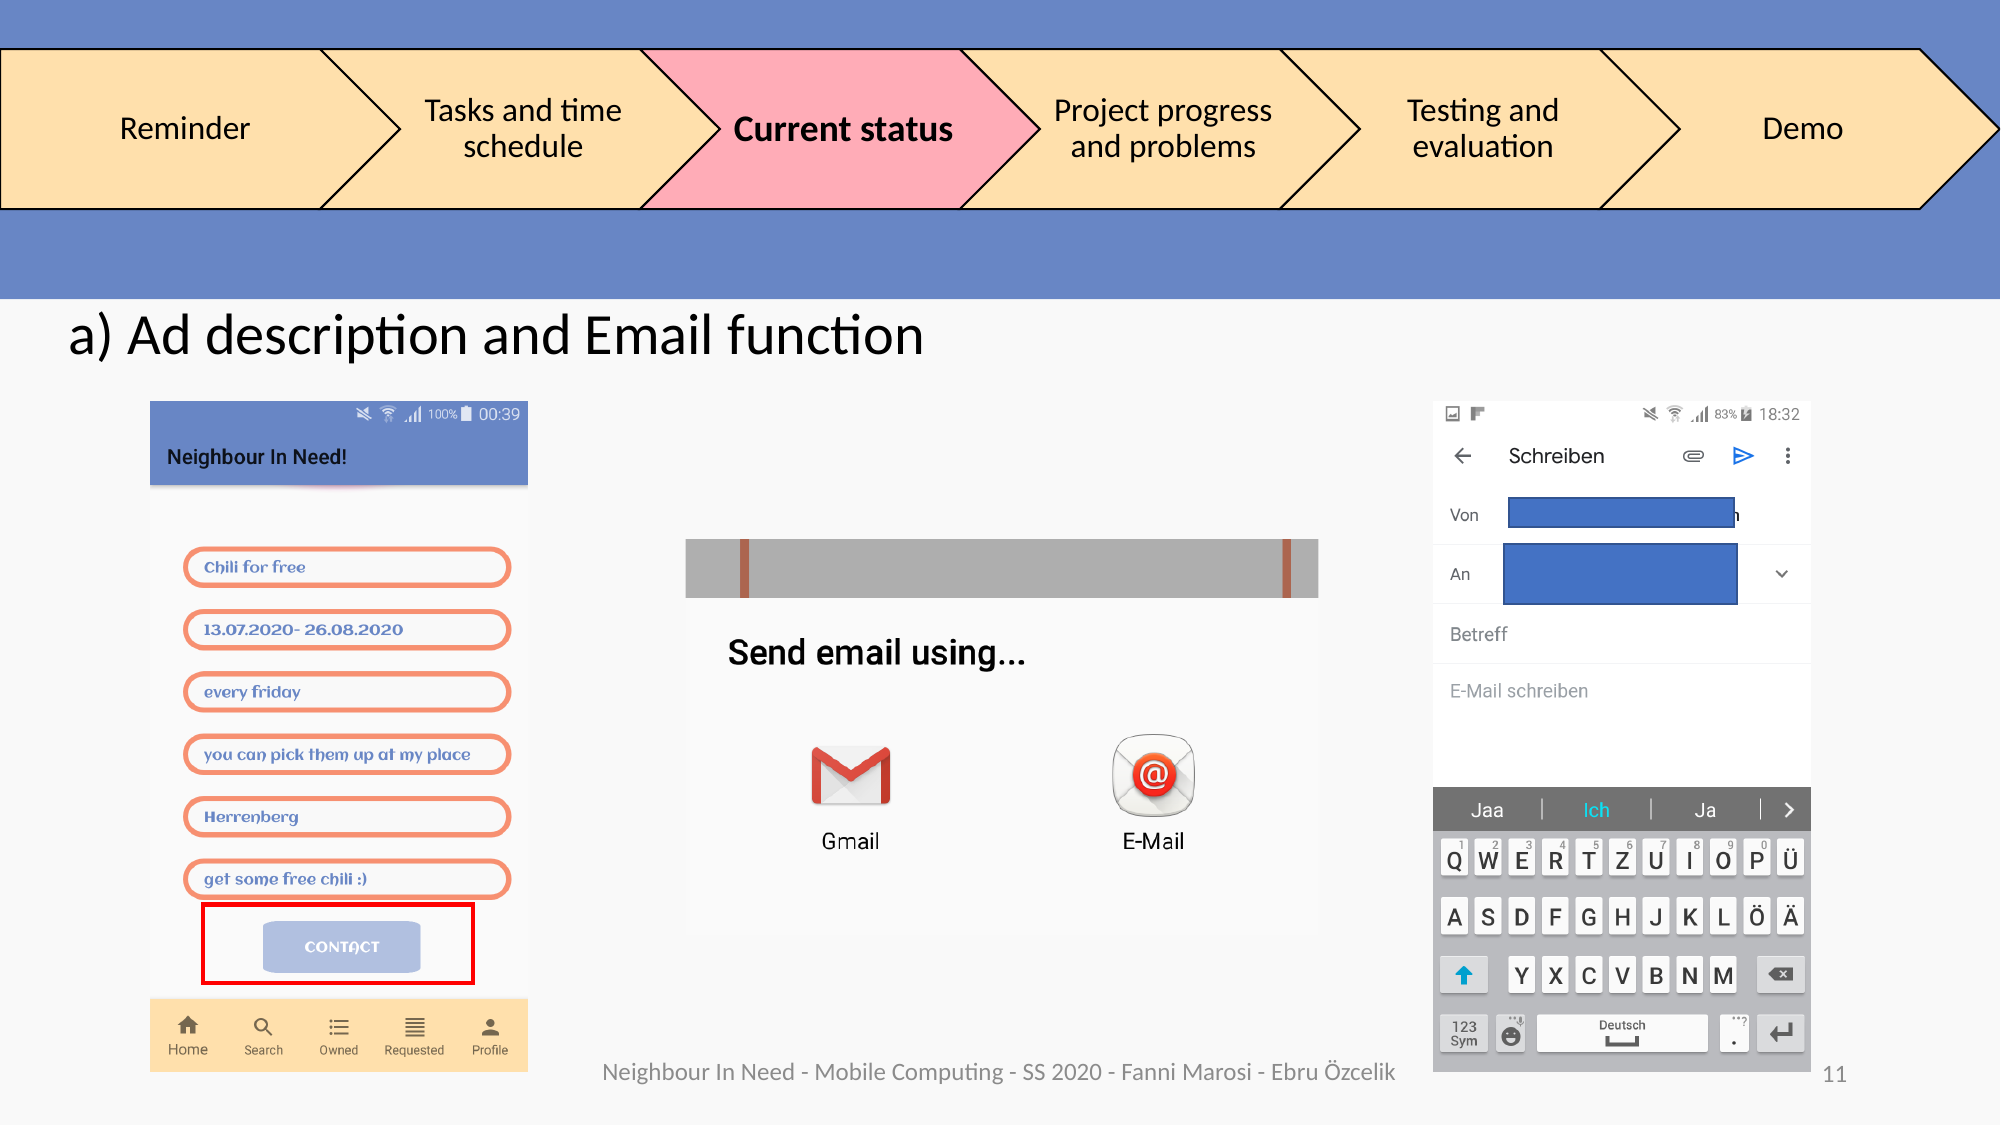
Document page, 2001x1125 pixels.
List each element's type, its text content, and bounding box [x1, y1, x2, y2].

picture [685, 539, 1319, 935]
text_box a) Ad description and Email function [53, 297, 1015, 1068]
footer Neighbour In Need - Mobile Computing - SS 2020 - Fanni Marosi - Ebru Özcelik [473, 1040, 1527, 1101]
slide_number 11 [1412, 1042, 1863, 1103]
picture [1433, 401, 1811, 1072]
picture [150, 401, 528, 1072]
